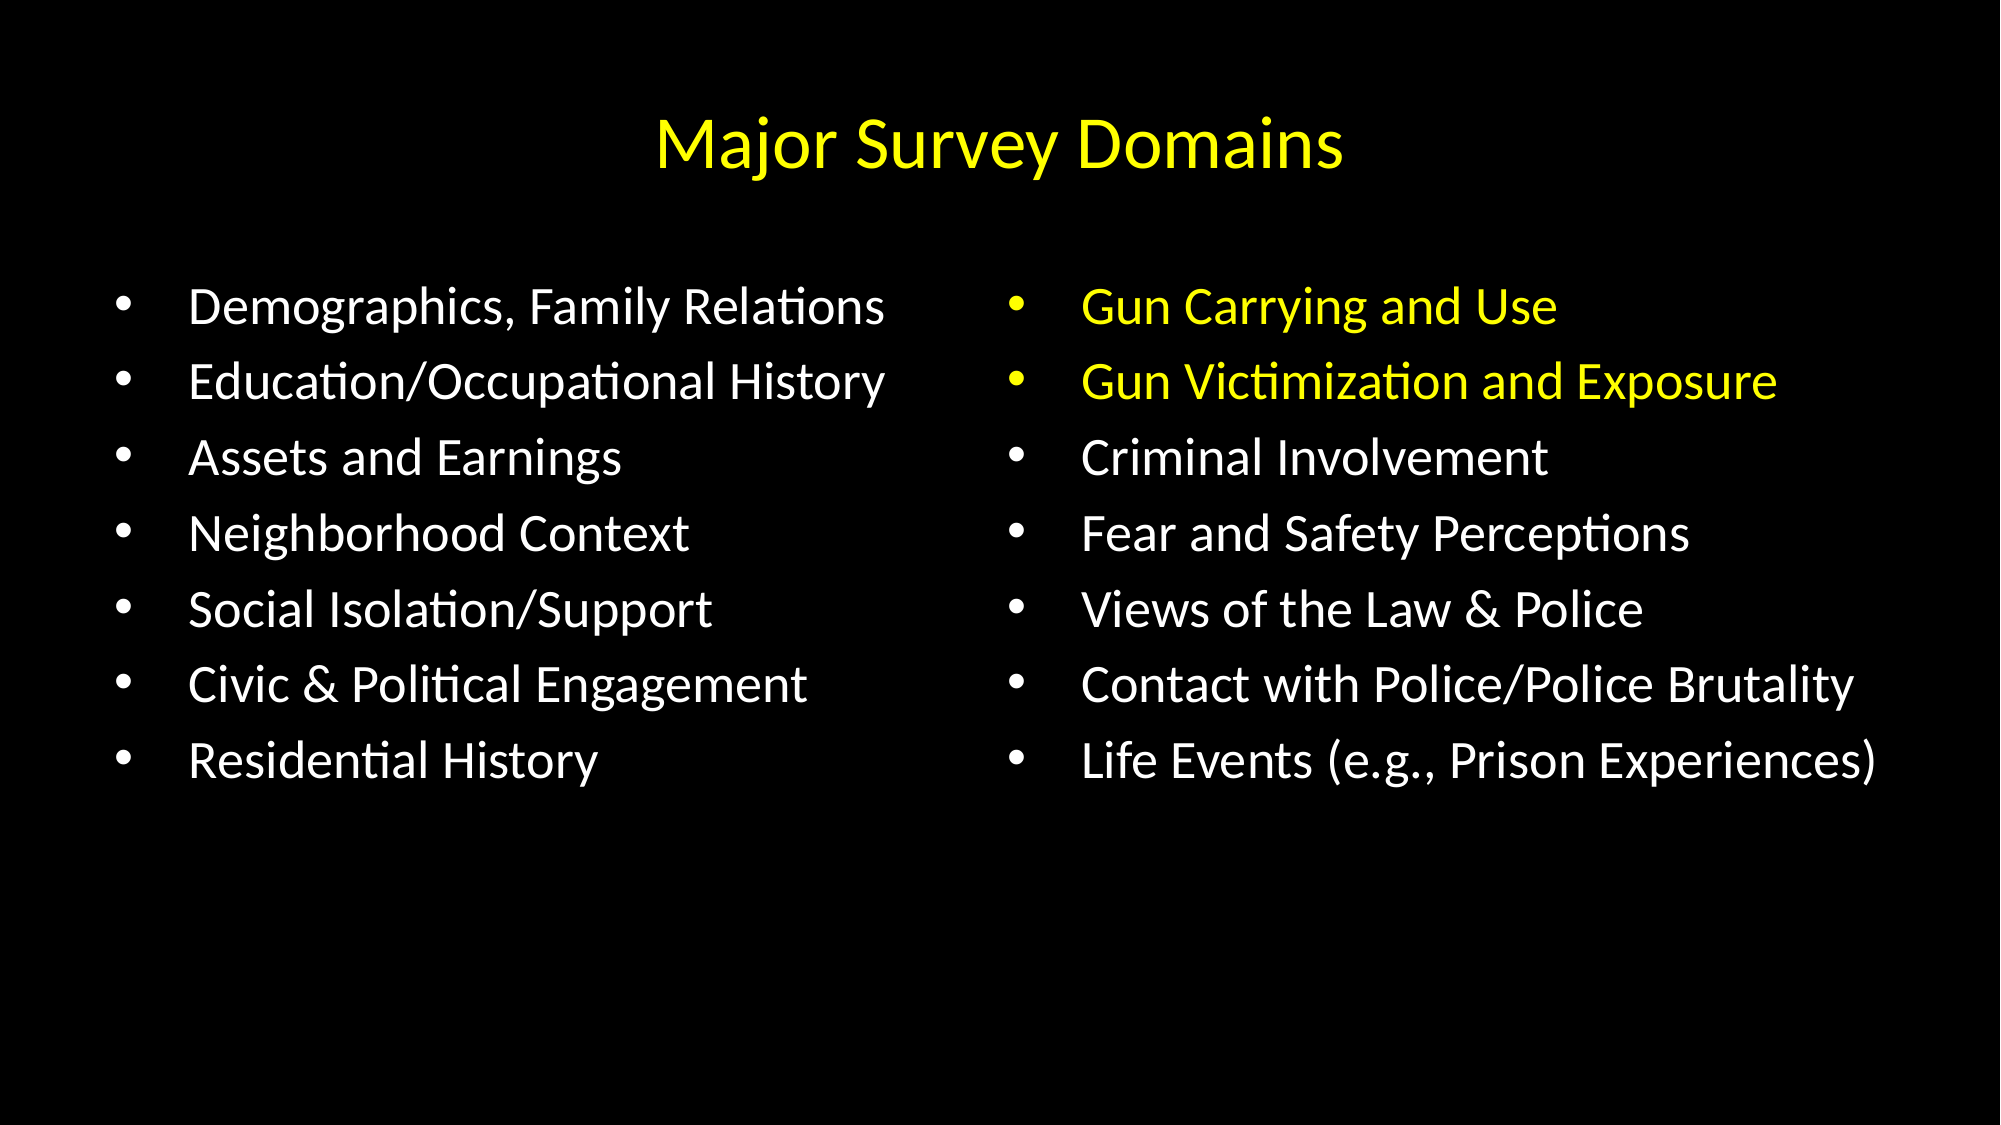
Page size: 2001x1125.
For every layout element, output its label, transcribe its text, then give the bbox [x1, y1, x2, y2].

title Major Survey Domains [99, 44, 1901, 233]
list Demographics, Family Relations Education/Occupational History Assets and Earnings Neighborhood Context Social Isolation/Support Civic & Political Engagement Residential History Gun Carrying and Use Gun Victimization and Exposure Criminal Involvement Fear and Safety Perceptions Views of the Law & Police Contact with Police/Police Brutality Life Events (e.g., Prison Experiences) [99, 262, 1915, 1006]
